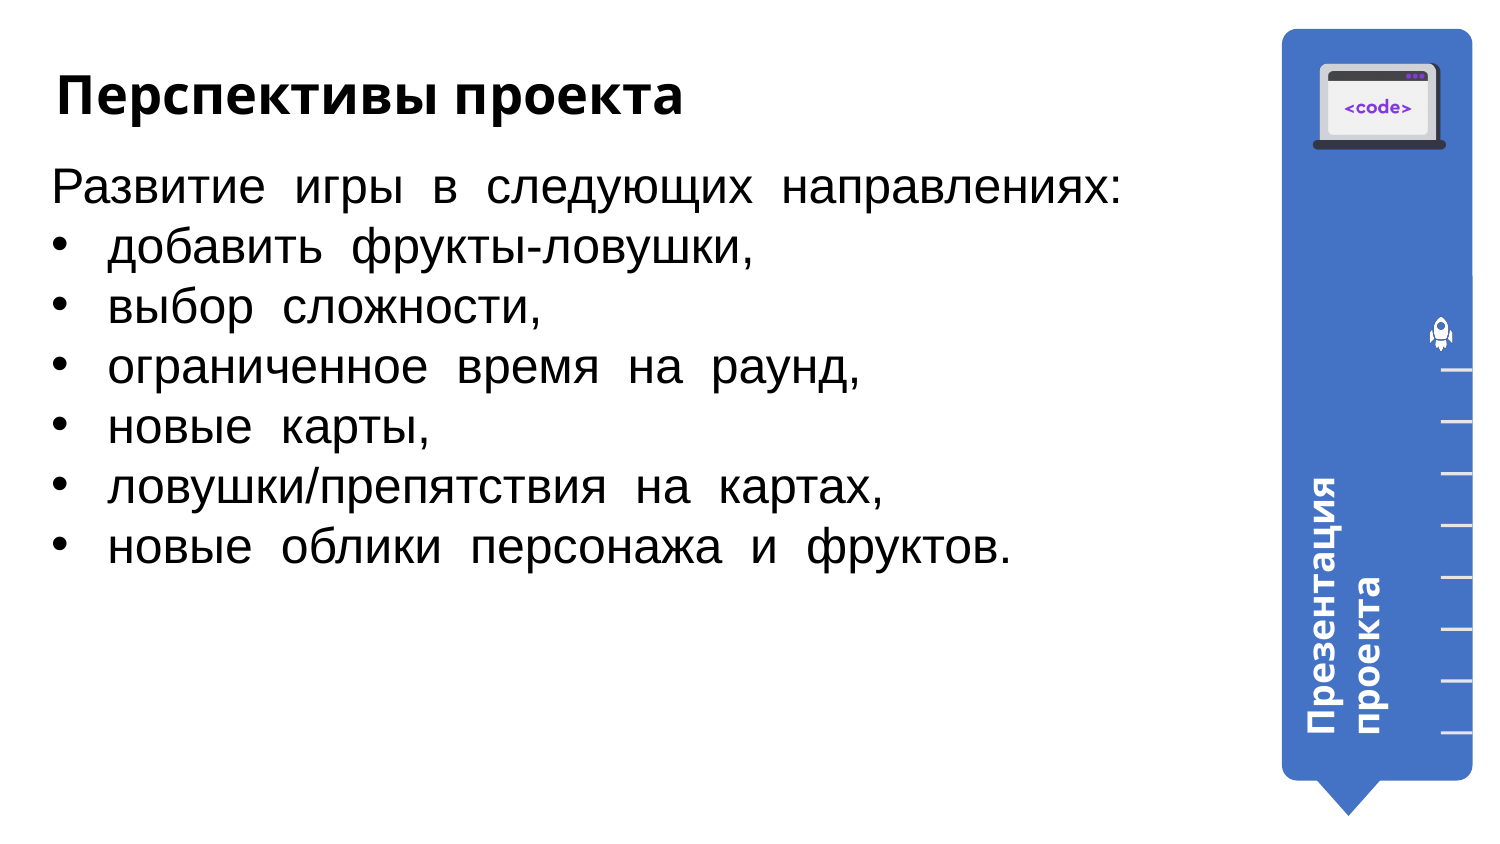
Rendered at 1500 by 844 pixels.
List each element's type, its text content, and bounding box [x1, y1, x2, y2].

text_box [1281, 194, 1473, 816]
text_box Развитие игры в следующих направлениях: добавить фрукты-ловушки, выбор сложности, ограниченное время на раунд, новые карты, ловушки/препятствия на картах, новые облики персонажа и фруктов. [36, 138, 1257, 589]
picture [1423, 311, 1459, 357]
text_box Перспективы проекта [55, 50, 1257, 138]
picture [1281, 13, 1473, 194]
